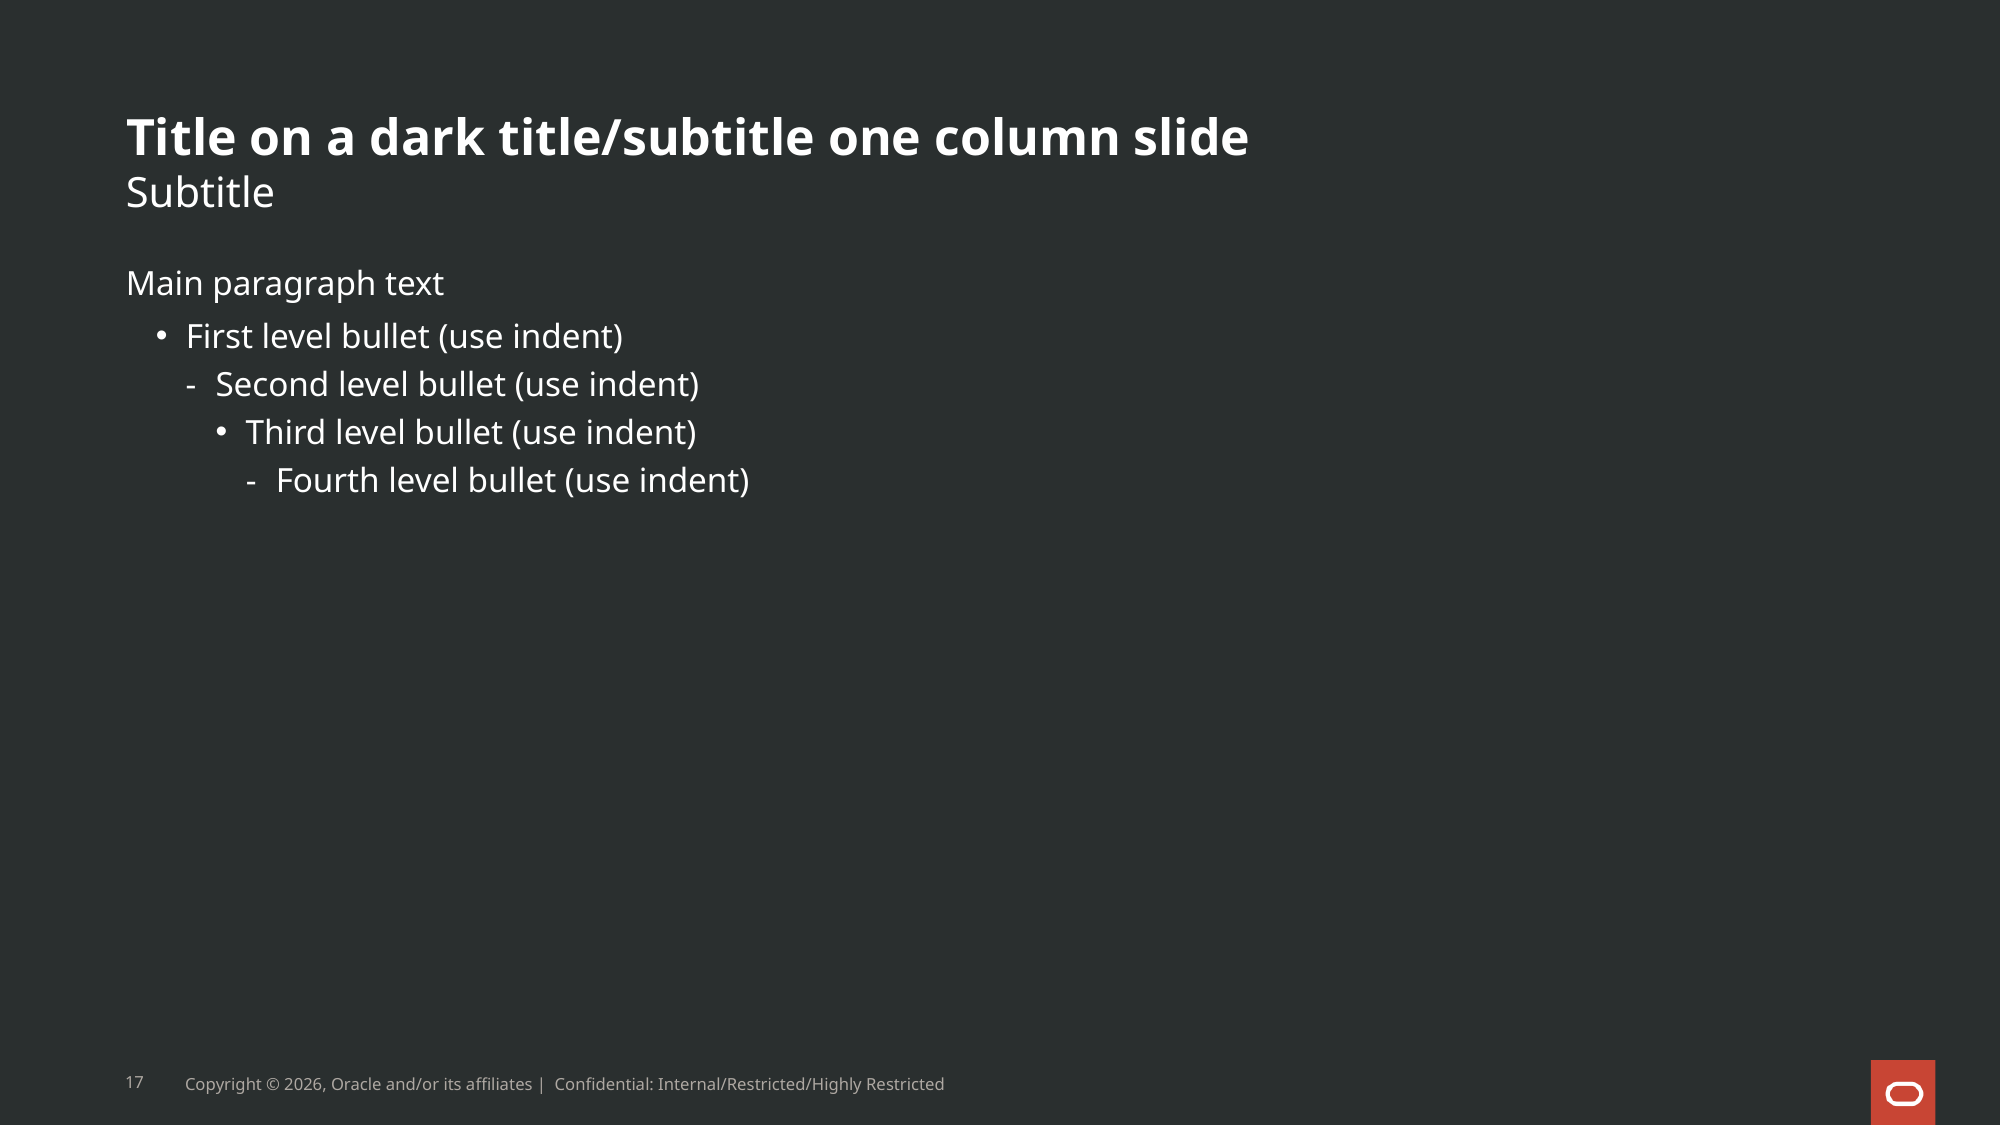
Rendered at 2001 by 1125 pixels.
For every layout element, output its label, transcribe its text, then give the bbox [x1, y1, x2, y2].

footer Copyright © 2026, Oracle and/or its affiliates | Confidential: Internal/Restricted/Highly Restricted [185, 1053, 1128, 1114]
slide_number 17 [125, 1053, 185, 1114]
title Title on a dark title/subtitle one column slide [126, 29, 1877, 165]
list Subtitle [125, 165, 1877, 220]
list Main paragraph text First level bullet (use indent) Second level bullet (use indent) Third level bullet (use indent) Fourth level bullet (use indent) [125, 262, 1877, 1002]
